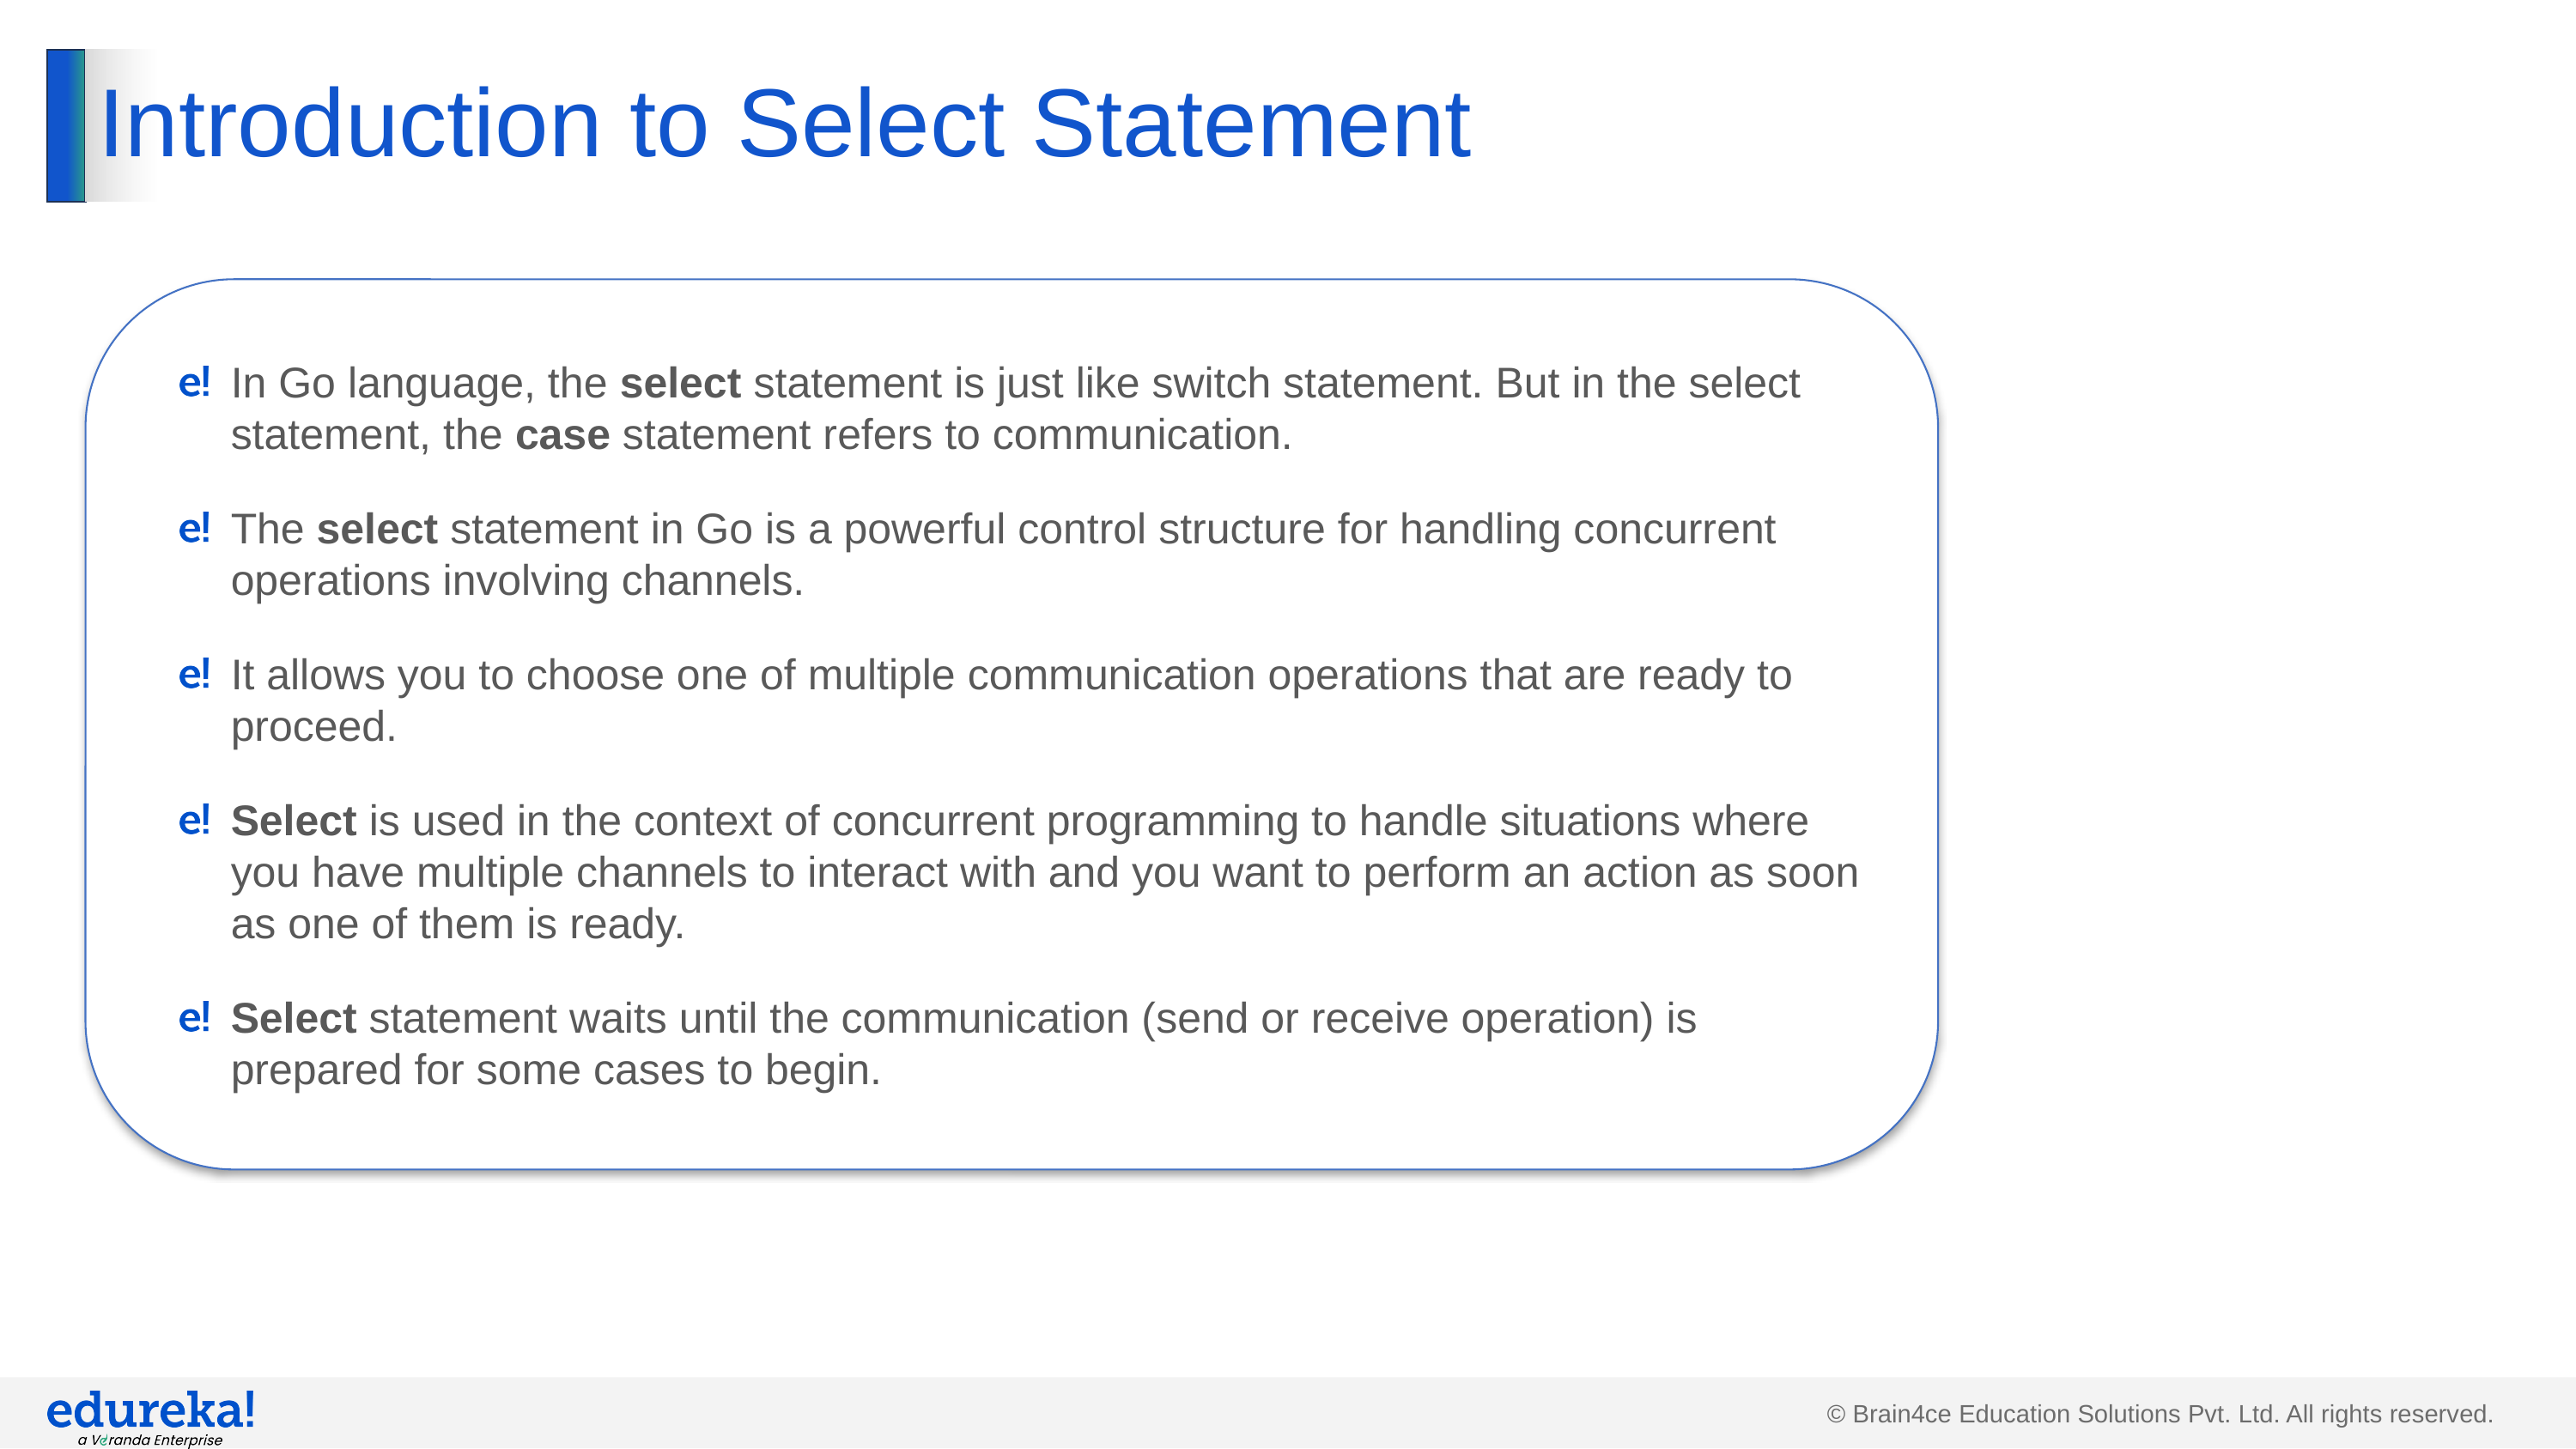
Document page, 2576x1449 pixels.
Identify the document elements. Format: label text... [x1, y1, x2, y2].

text_box In Go language, the select statement is just like switch statement. But in the select statement, the case statement refers to communication. The select statement in Go is a powerful control structure for handling concurrent operations involving channels. It allows you to choose one of multiple communication operations that are ready to proceed. Select is used in the context of concurrent programming to handle situations where you have multiple channels to interact with and you want to perform an action as soon as one of them is ready. Select statement waits until the communication (send or receive operation) is prepared for some cases to begin. [85, 279, 1939, 1170]
picture [179, 1001, 209, 1032]
picture [179, 658, 209, 688]
picture [179, 803, 209, 834]
title Introduction to Select Statement [85, 49, 2491, 202]
picture [179, 366, 209, 397]
picture [179, 512, 209, 543]
picture [47, 1391, 253, 1449]
